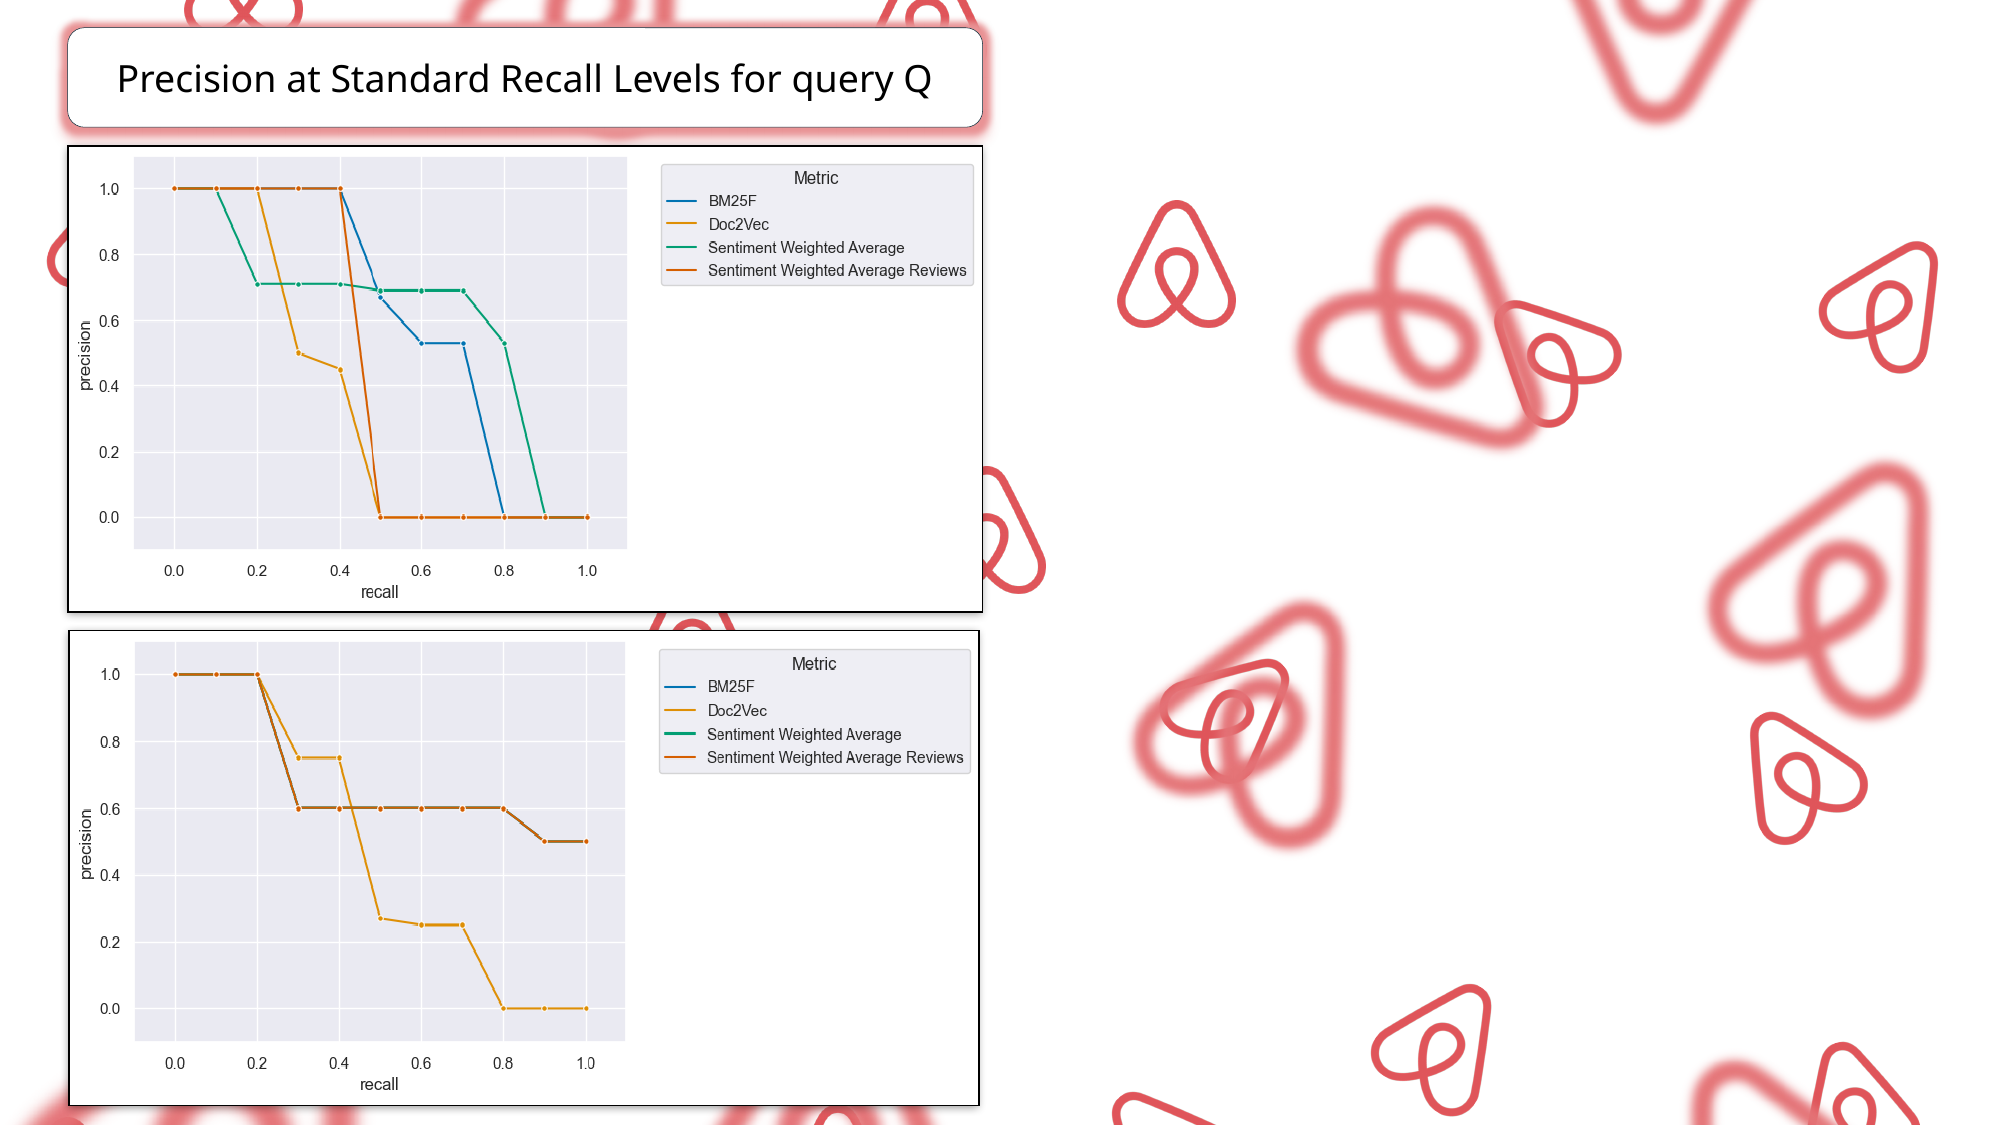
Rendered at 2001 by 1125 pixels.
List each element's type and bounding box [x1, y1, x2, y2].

text_box [0, 0, 2000, 1125]
picture [68, 146, 983, 612]
picture [69, 630, 979, 1106]
